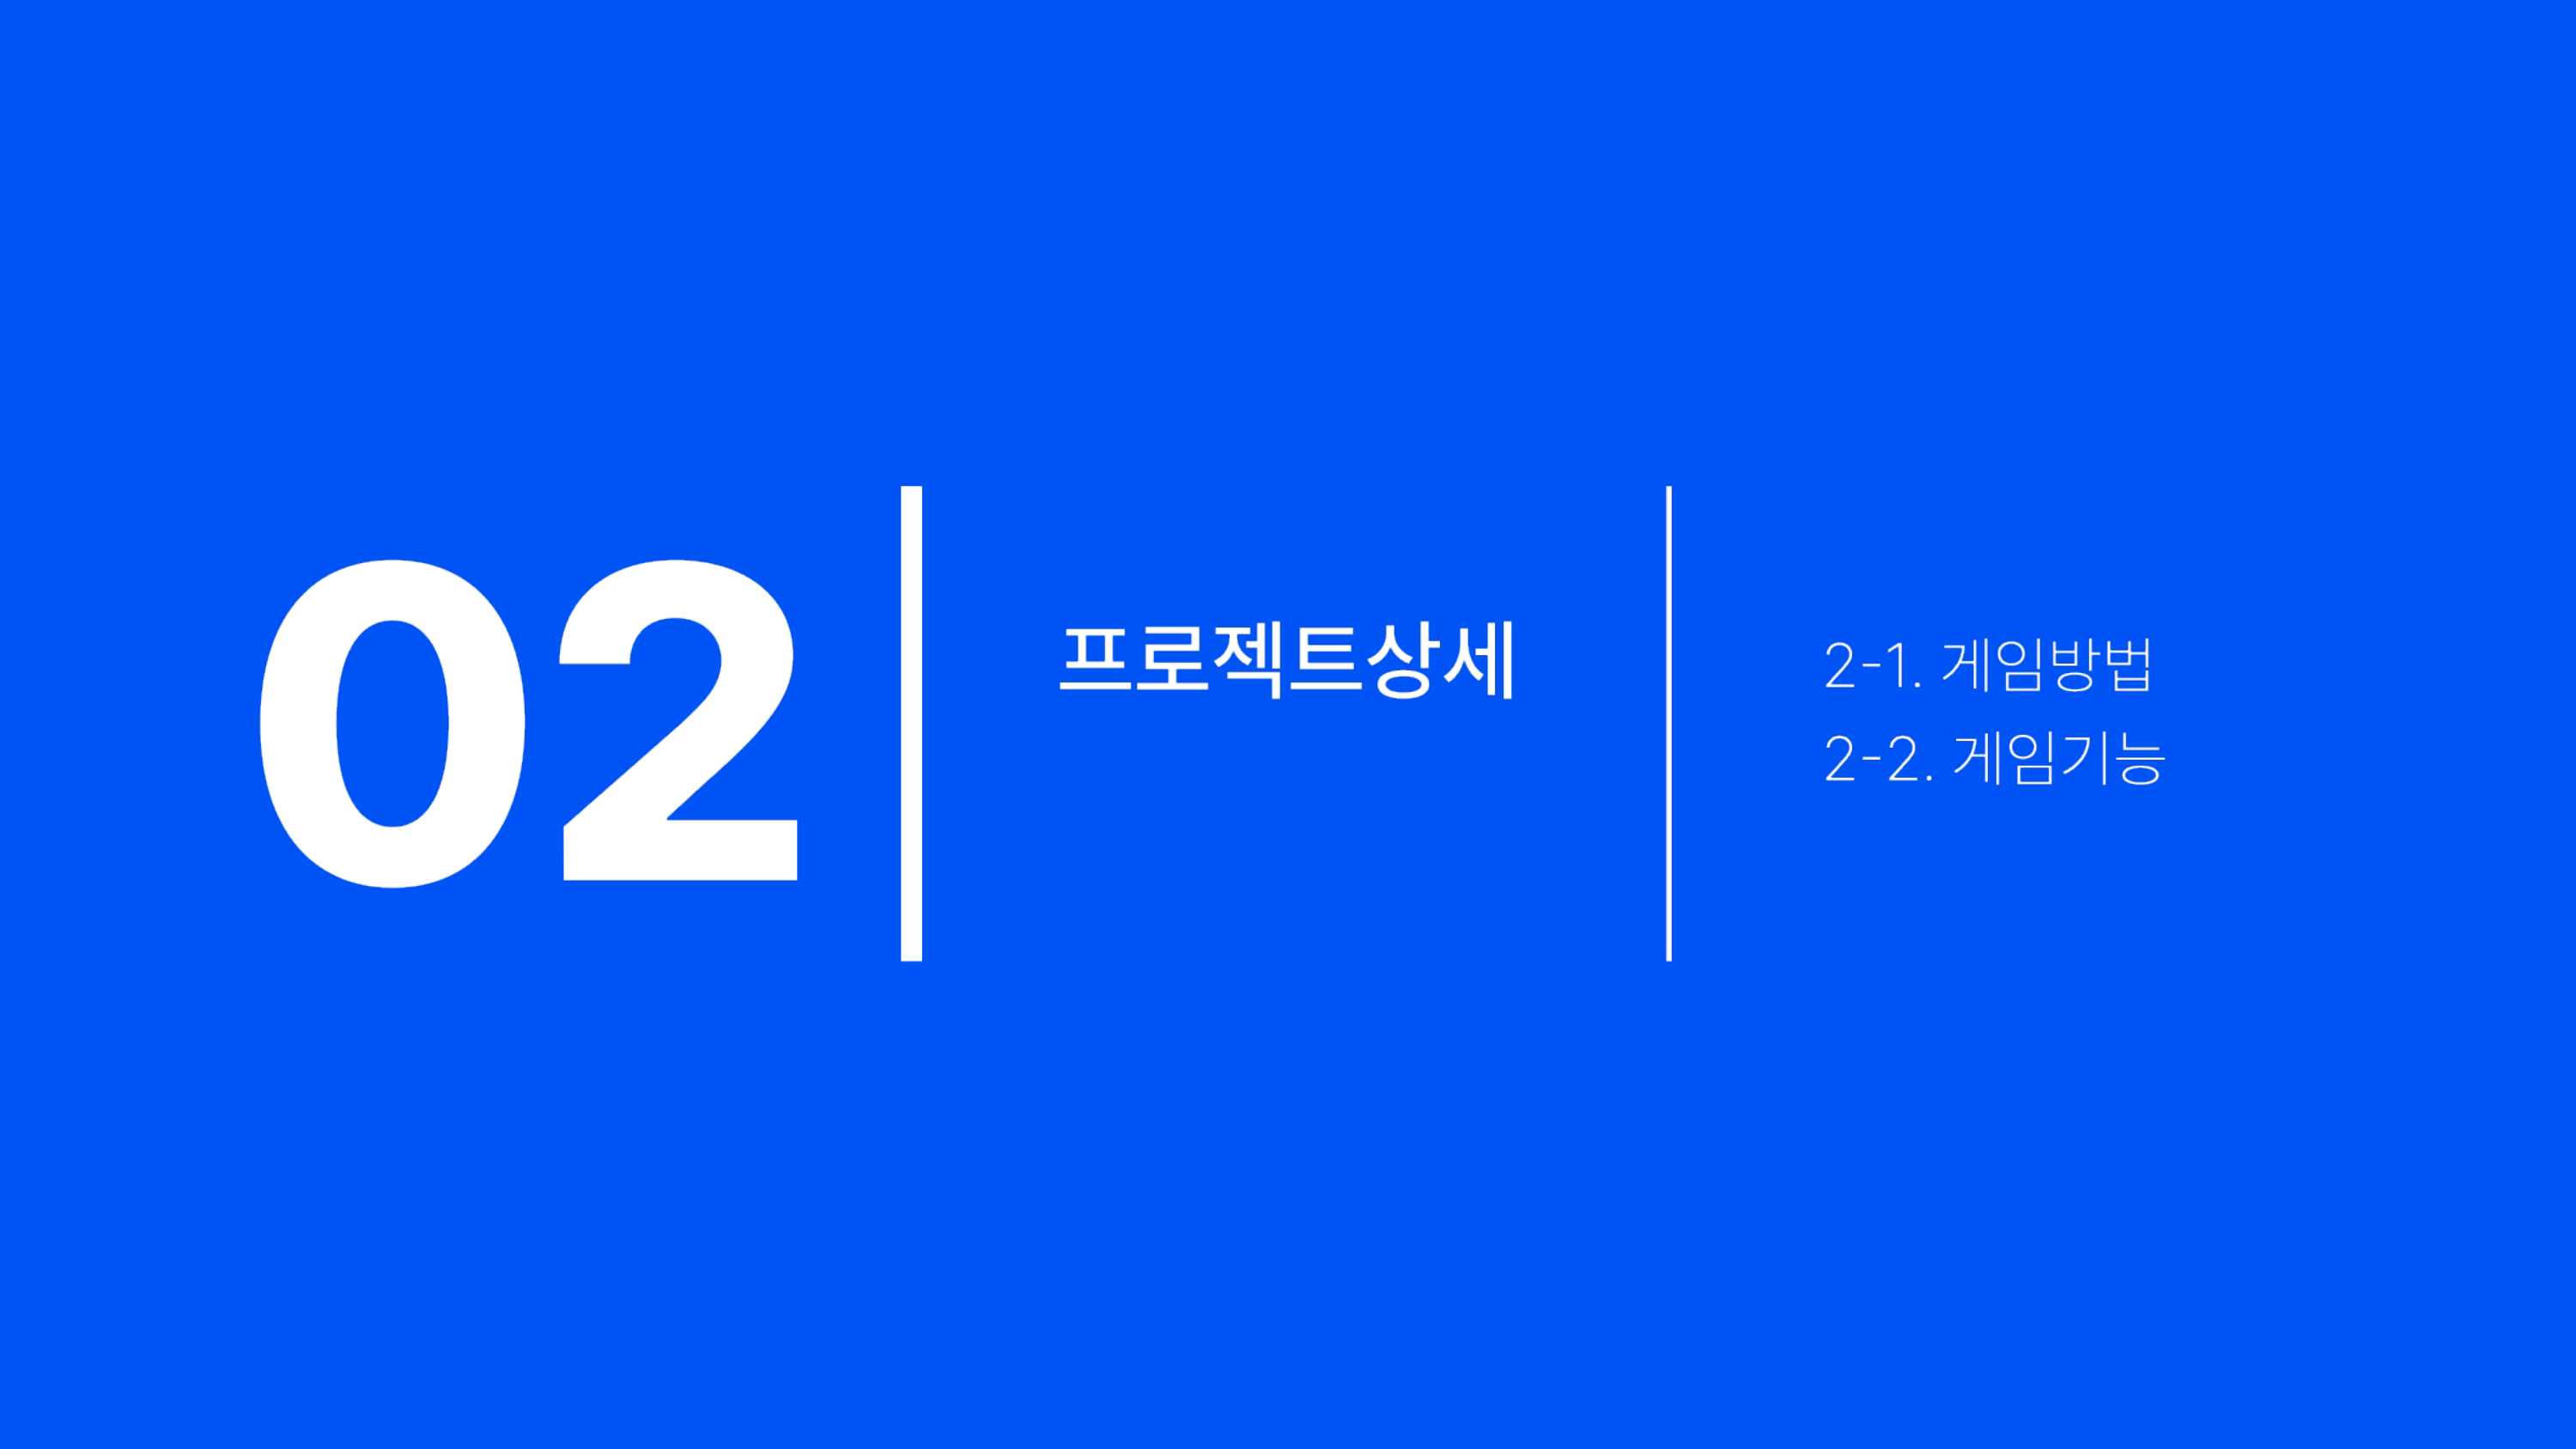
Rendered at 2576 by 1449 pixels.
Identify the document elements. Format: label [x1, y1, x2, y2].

picture [1799, 596, 2230, 857]
picture [1667, 727, 1671, 961]
picture [0, 127, 1619, 1440]
text_box [672, 713, 982, 735]
picture [1667, 487, 1671, 721]
text_box [1430, 721, 1795, 727]
